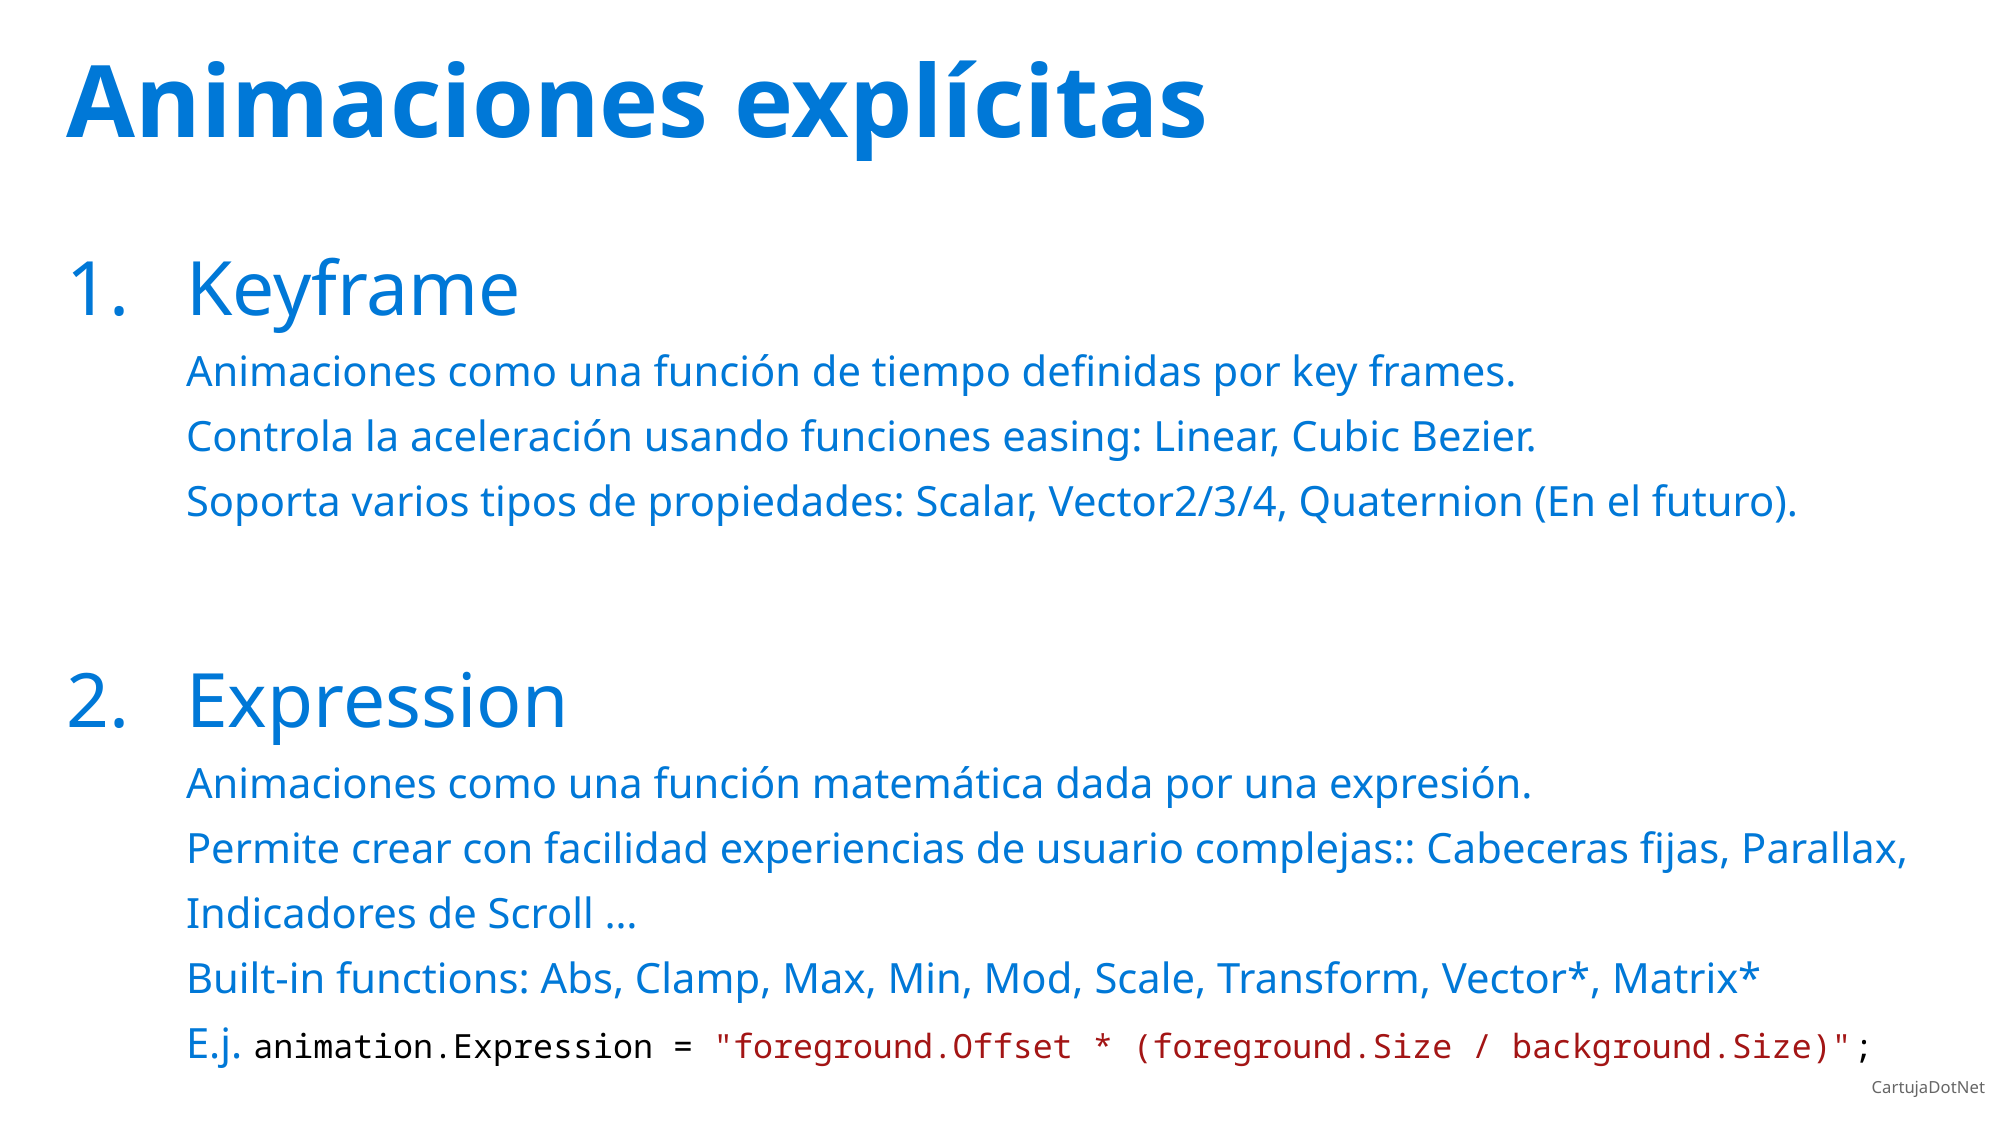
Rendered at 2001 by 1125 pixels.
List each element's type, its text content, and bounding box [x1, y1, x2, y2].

title Animaciones explícitas [44, 33, 1956, 195]
list Keyframe Animaciones como una función de tiempo definidas por key frames. Controla la aceleración usando funciones easing: Linear, Cubic Bezier. Soporta varios tipos de propiedades: Scalar, Vector2/3/4, Quaternion (En el futuro). Expression Animaciones como una función matemática dada por una expresión. Permite crear con facilidad experiencias de usuario complejas:: Cabeceras fijas, Parallax, Indicadores de Scroll … Built-in functions: Abs, Clamp, Max, Min, Mod, Scale, Transform, Vector*, Matrix* E.j. animation.Expression = "foreground.Offset * (foreground.Size / background.Size)"; [44, 195, 1956, 1109]
